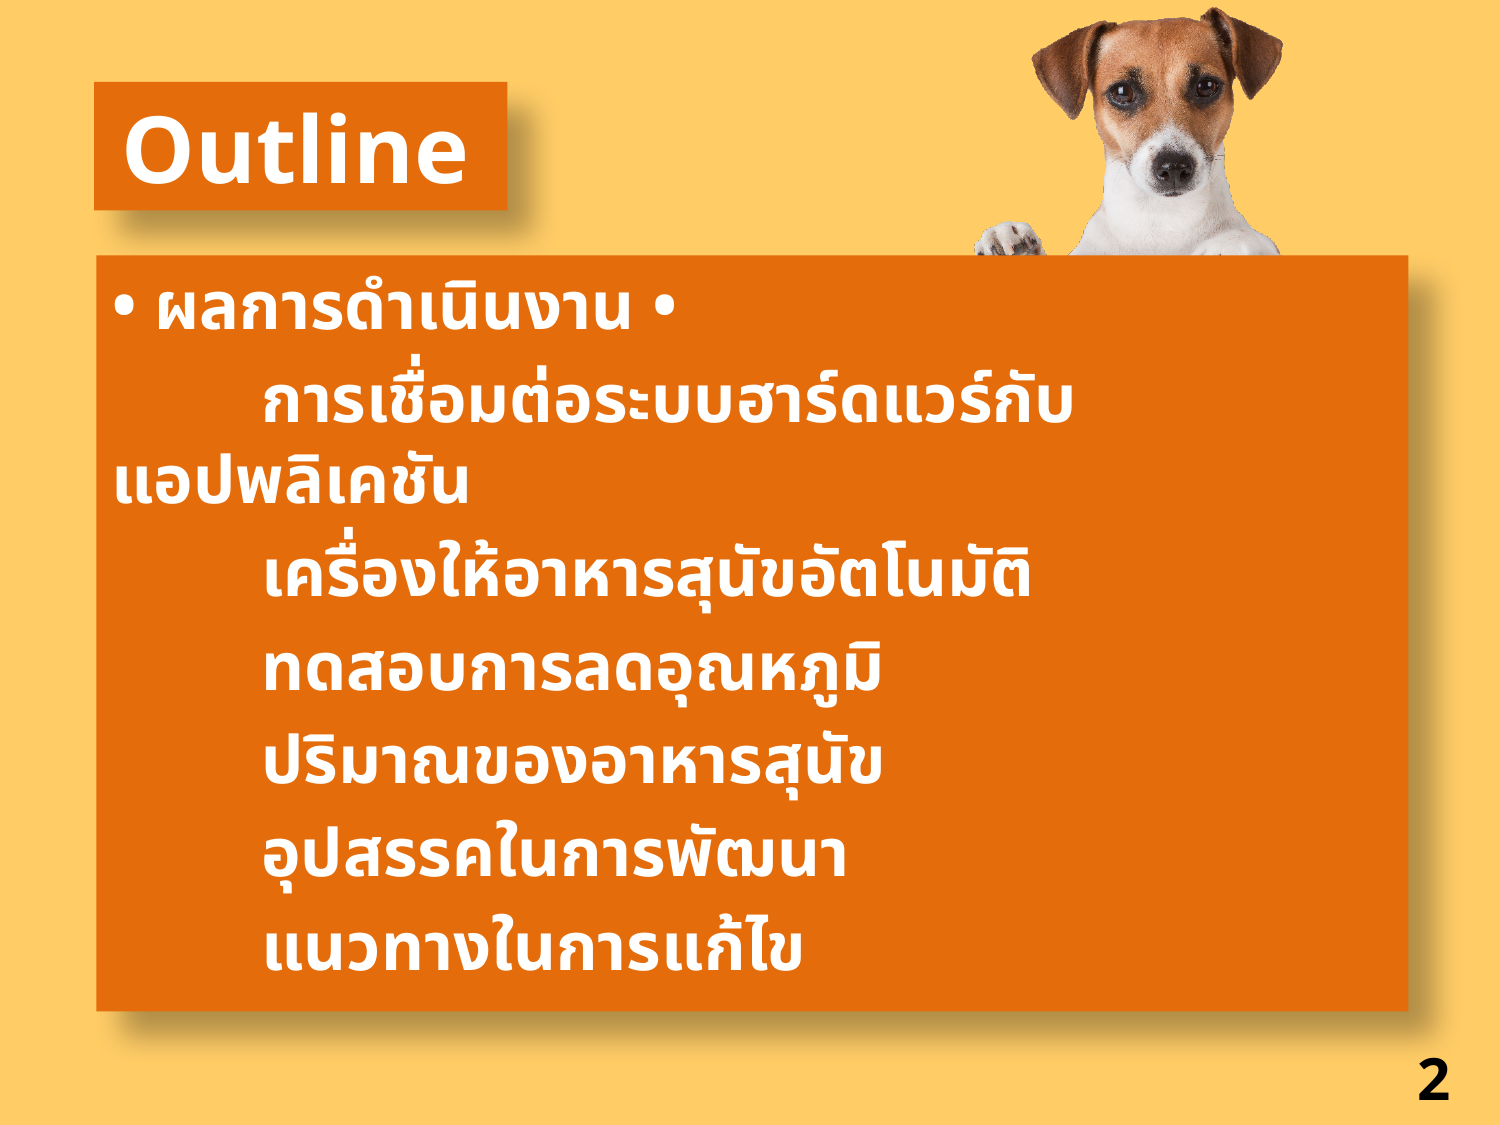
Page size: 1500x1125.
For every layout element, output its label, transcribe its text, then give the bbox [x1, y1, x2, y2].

title Outline [92, 80, 509, 213]
text_box 2 [1116, 1046, 1467, 1107]
picture [938, 0, 1353, 303]
list • ผลการดำเนินงาน • การเชื่อมต่อระบบฮาร์ดแวร์กับแอปพลิเคชัน เครื่องให้อาหารสุนัขอัตโนมัติ ทดสอบการลดอุณหภูมิ ปริมาณของอาหารสุนัข อุปสรรคในการพัฒนา แนวทางในการแก้ไข [94, 253, 1410, 1013]
